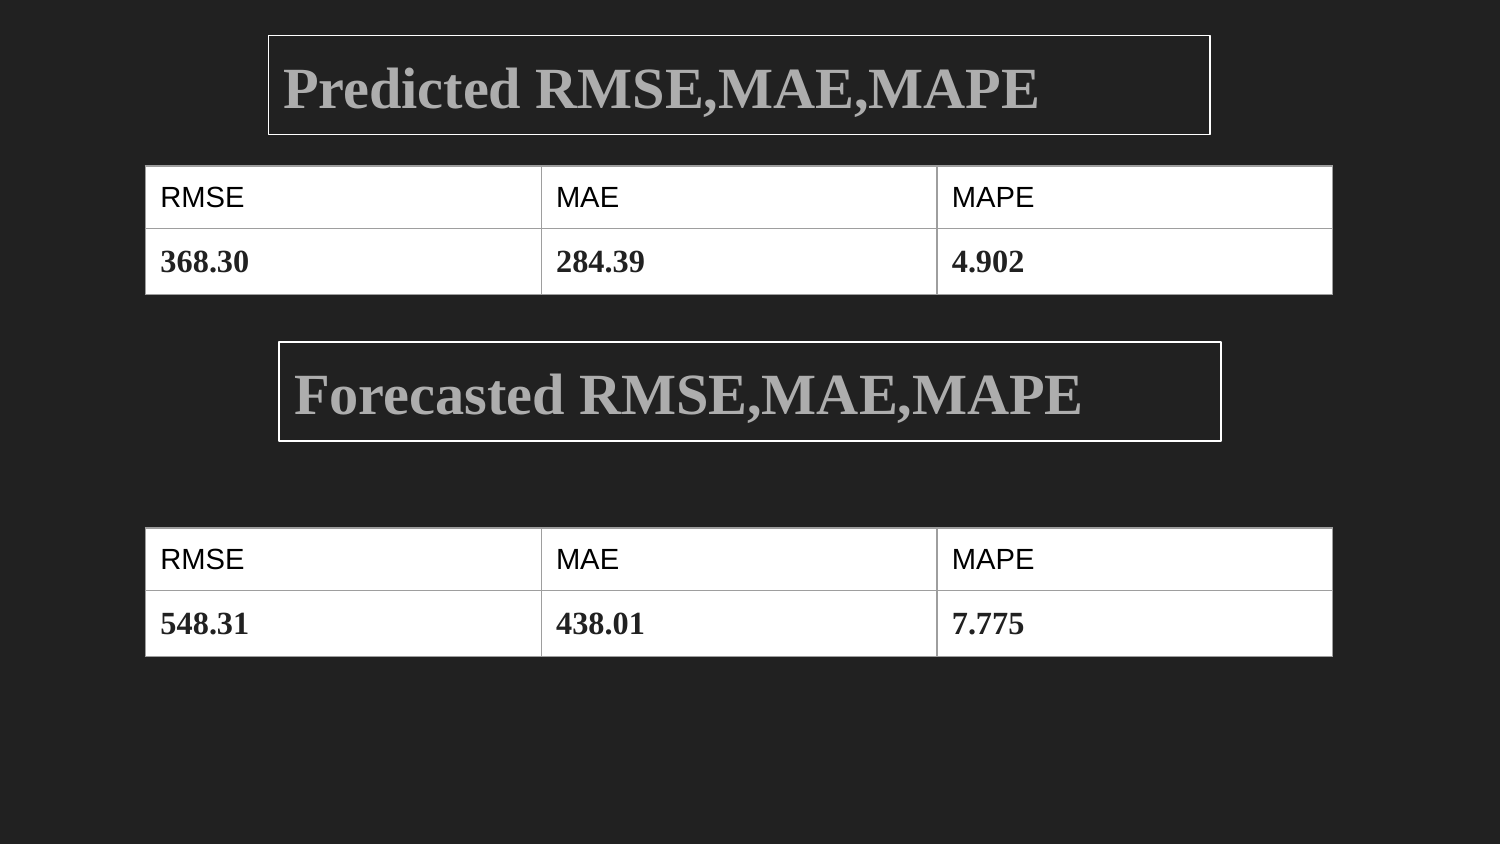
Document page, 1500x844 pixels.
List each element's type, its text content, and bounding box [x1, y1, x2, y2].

list Predicted RMSE,MAE,MAPE [268, 35, 1210, 135]
table_header MAE [542, 529, 936, 590]
table_cell 438.01 [542, 591, 936, 656]
table_cell 548.31 [146, 591, 541, 656]
table_cell 284.39 [542, 229, 936, 294]
table_header MAE [542, 167, 936, 228]
table_cell 7.775 [938, 591, 1332, 656]
table_header MAPE [938, 529, 1332, 590]
table_header RMSE [146, 167, 541, 228]
list Forecasted RMSE,MAE,MAPE [279, 341, 1221, 442]
table_cell 4.902 [938, 229, 1332, 294]
table_header MAPE [938, 167, 1332, 228]
table_cell 368.30 [146, 229, 541, 294]
table_header RMSE [146, 529, 541, 590]
